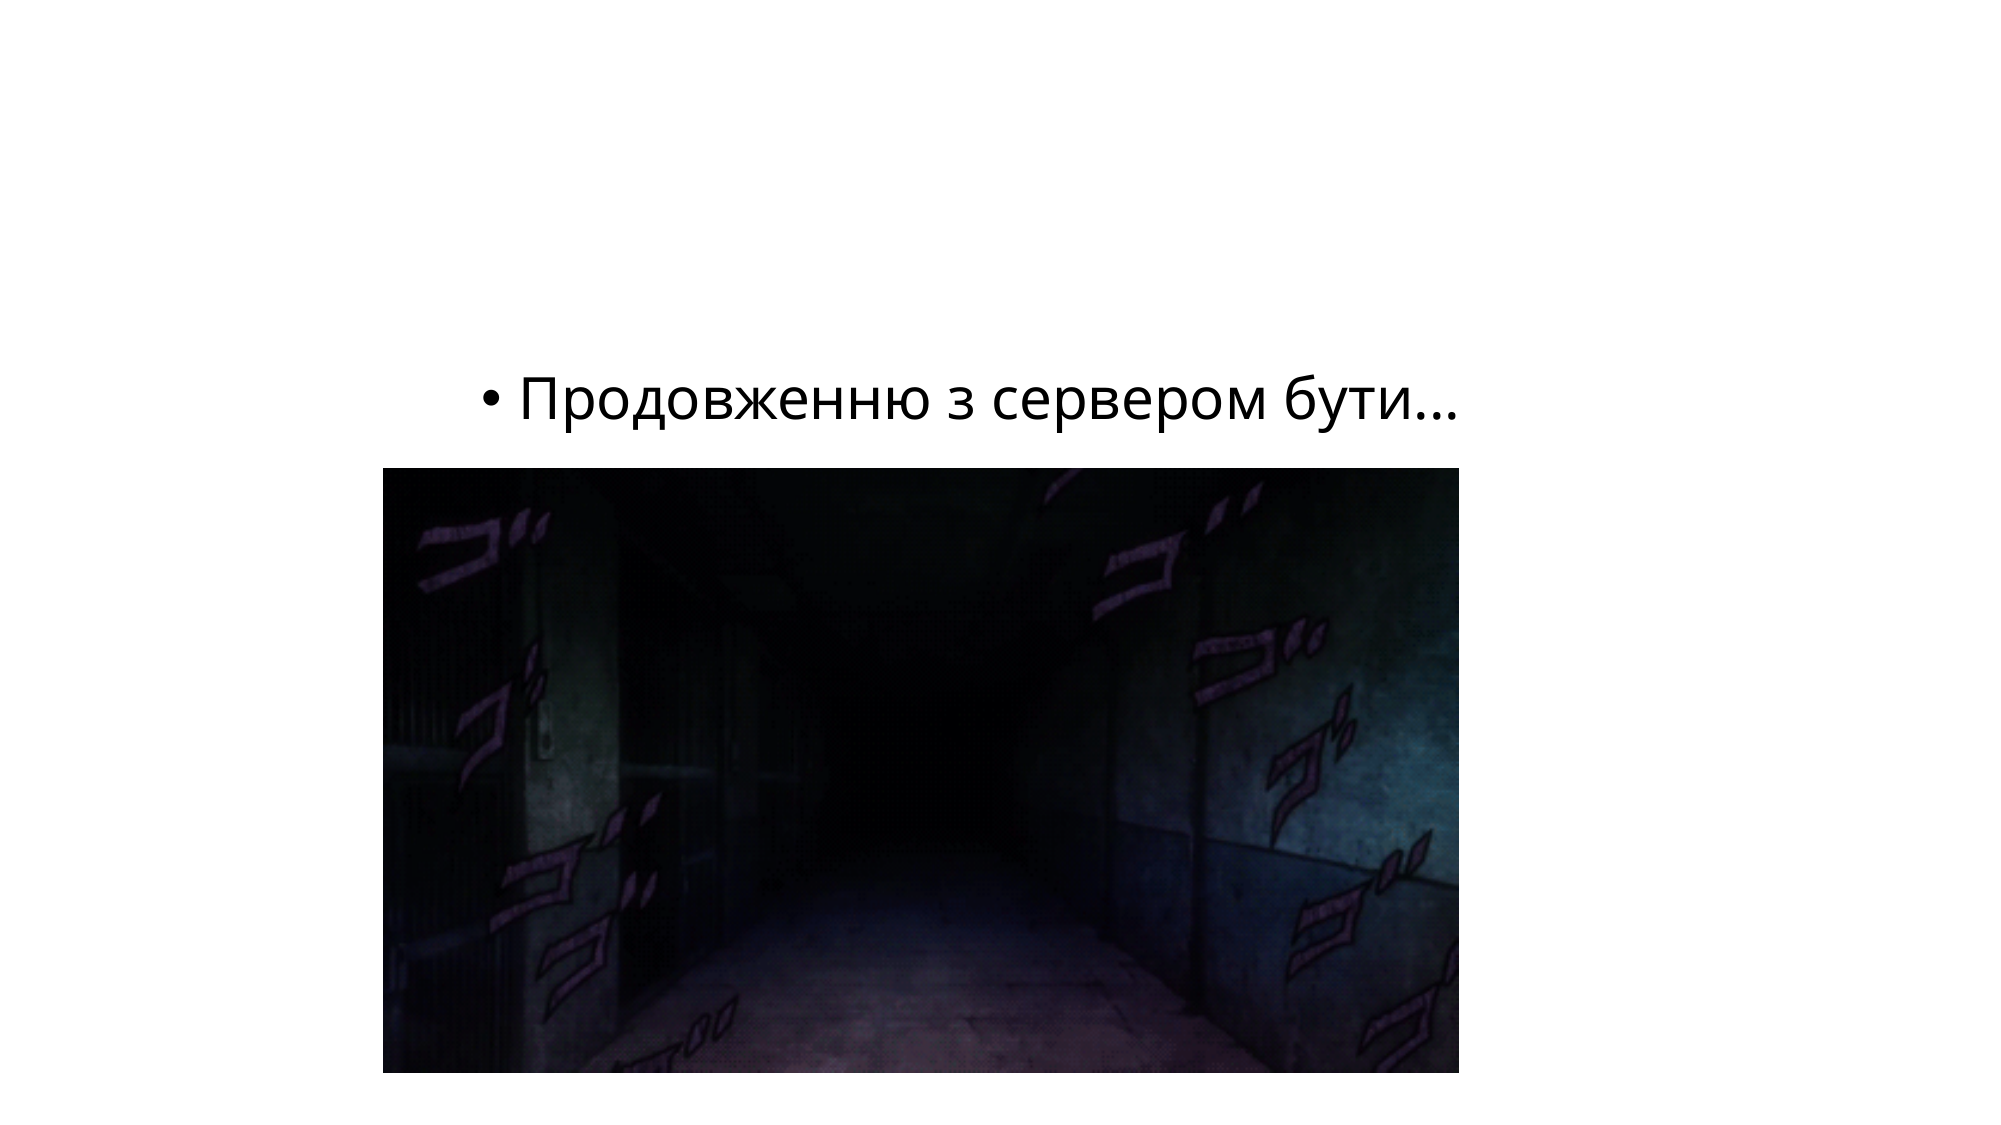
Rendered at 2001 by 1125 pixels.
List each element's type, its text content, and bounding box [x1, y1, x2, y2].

list Продовженню з сервером бути... [383, 361, 1558, 764]
picture [383, 468, 1459, 1074]
